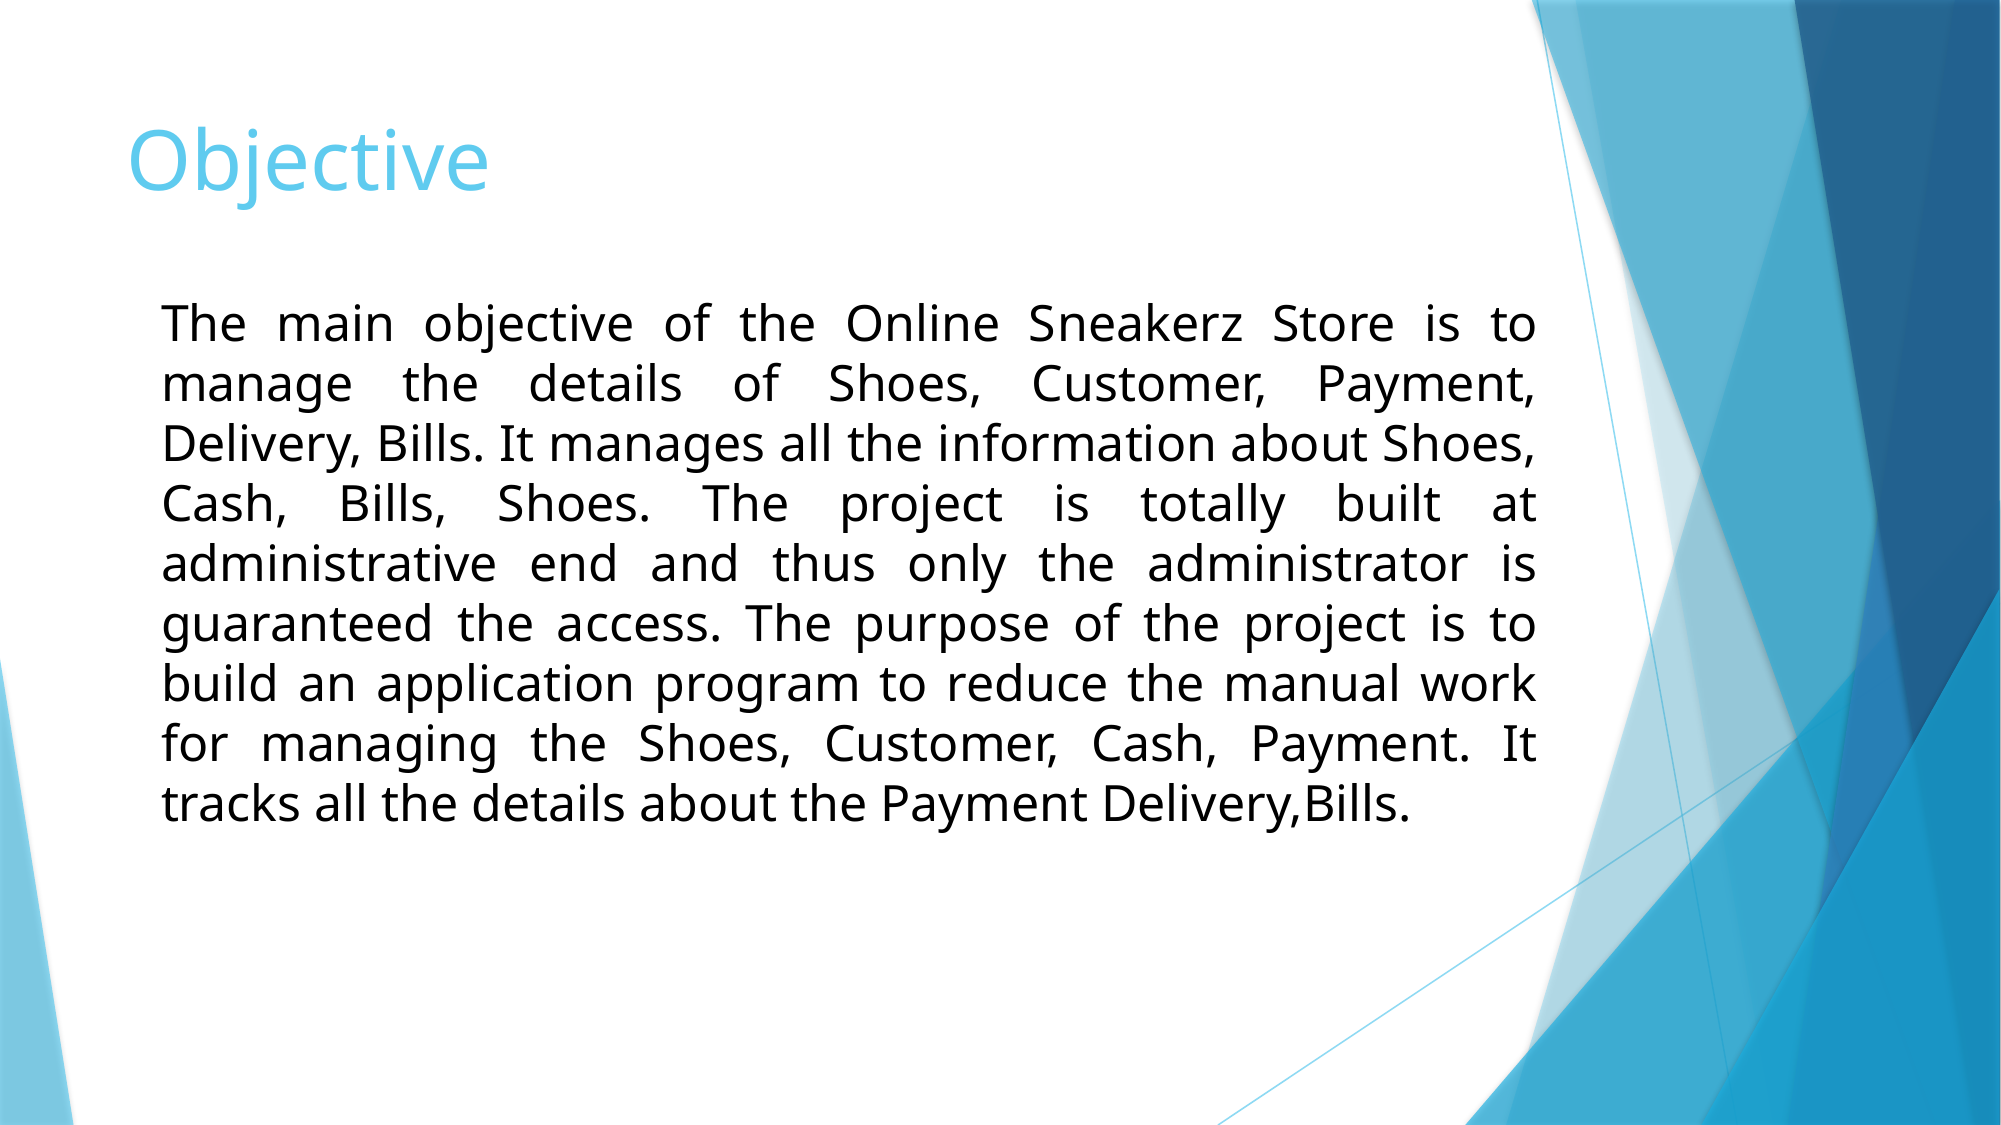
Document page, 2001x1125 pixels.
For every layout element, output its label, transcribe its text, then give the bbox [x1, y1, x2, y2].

title Objective [111, 99, 1522, 240]
text_box The main objective of the Online Sneakerz Store is to manage the details of Shoes, Customer, Payment, Delivery, Bills. It manages all the information about Shoes, Cash, Bills, Shoes. The project is totally built at administrative end and thus only the administrator is guaranteed the access. The purpose of the project is to build an application program to reduce the manual work for managing the Shoes, Customer, Cash, Payment. It tracks all the details about the Payment Delivery,Bills. [146, 283, 1554, 839]
